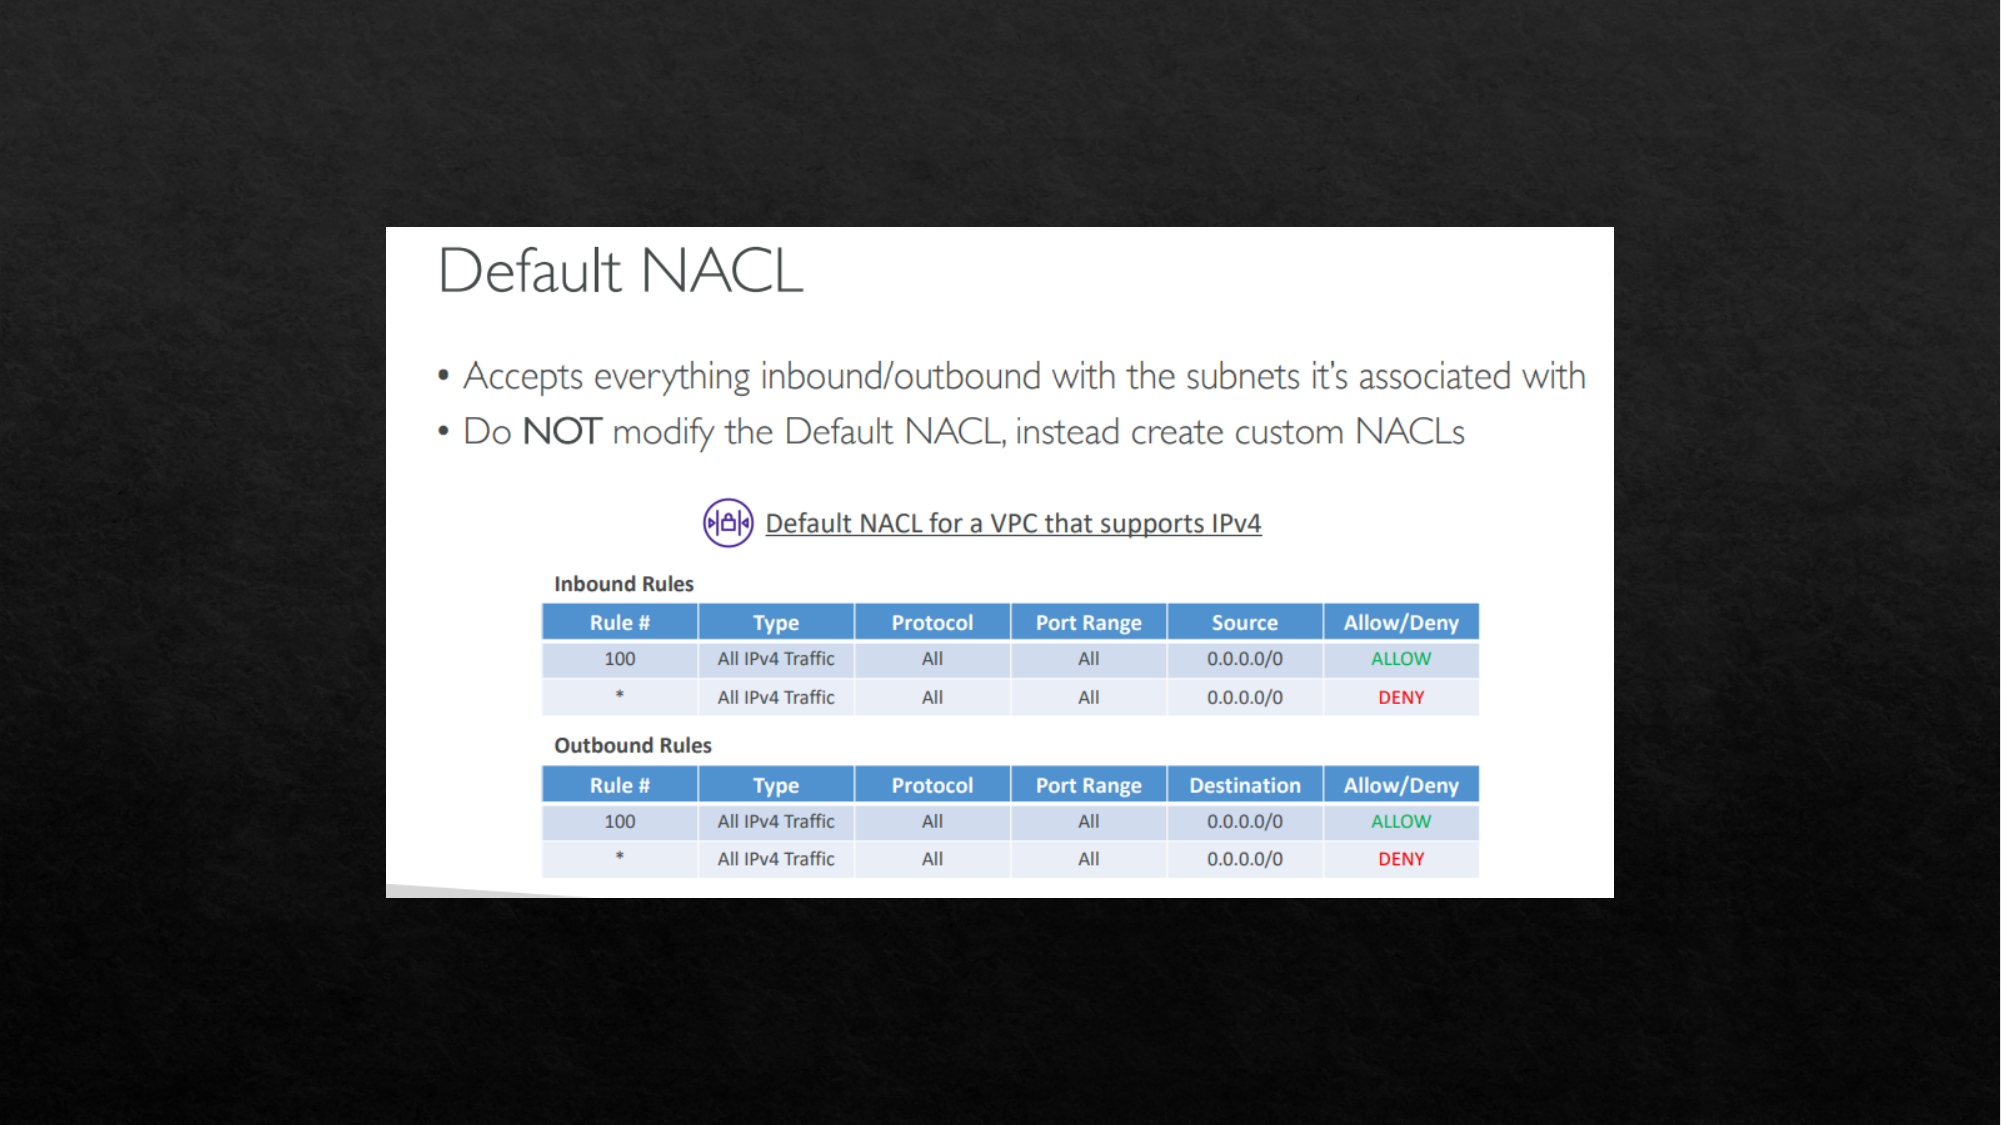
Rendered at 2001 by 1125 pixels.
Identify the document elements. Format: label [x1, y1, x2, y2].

picture [385, 227, 1615, 898]
